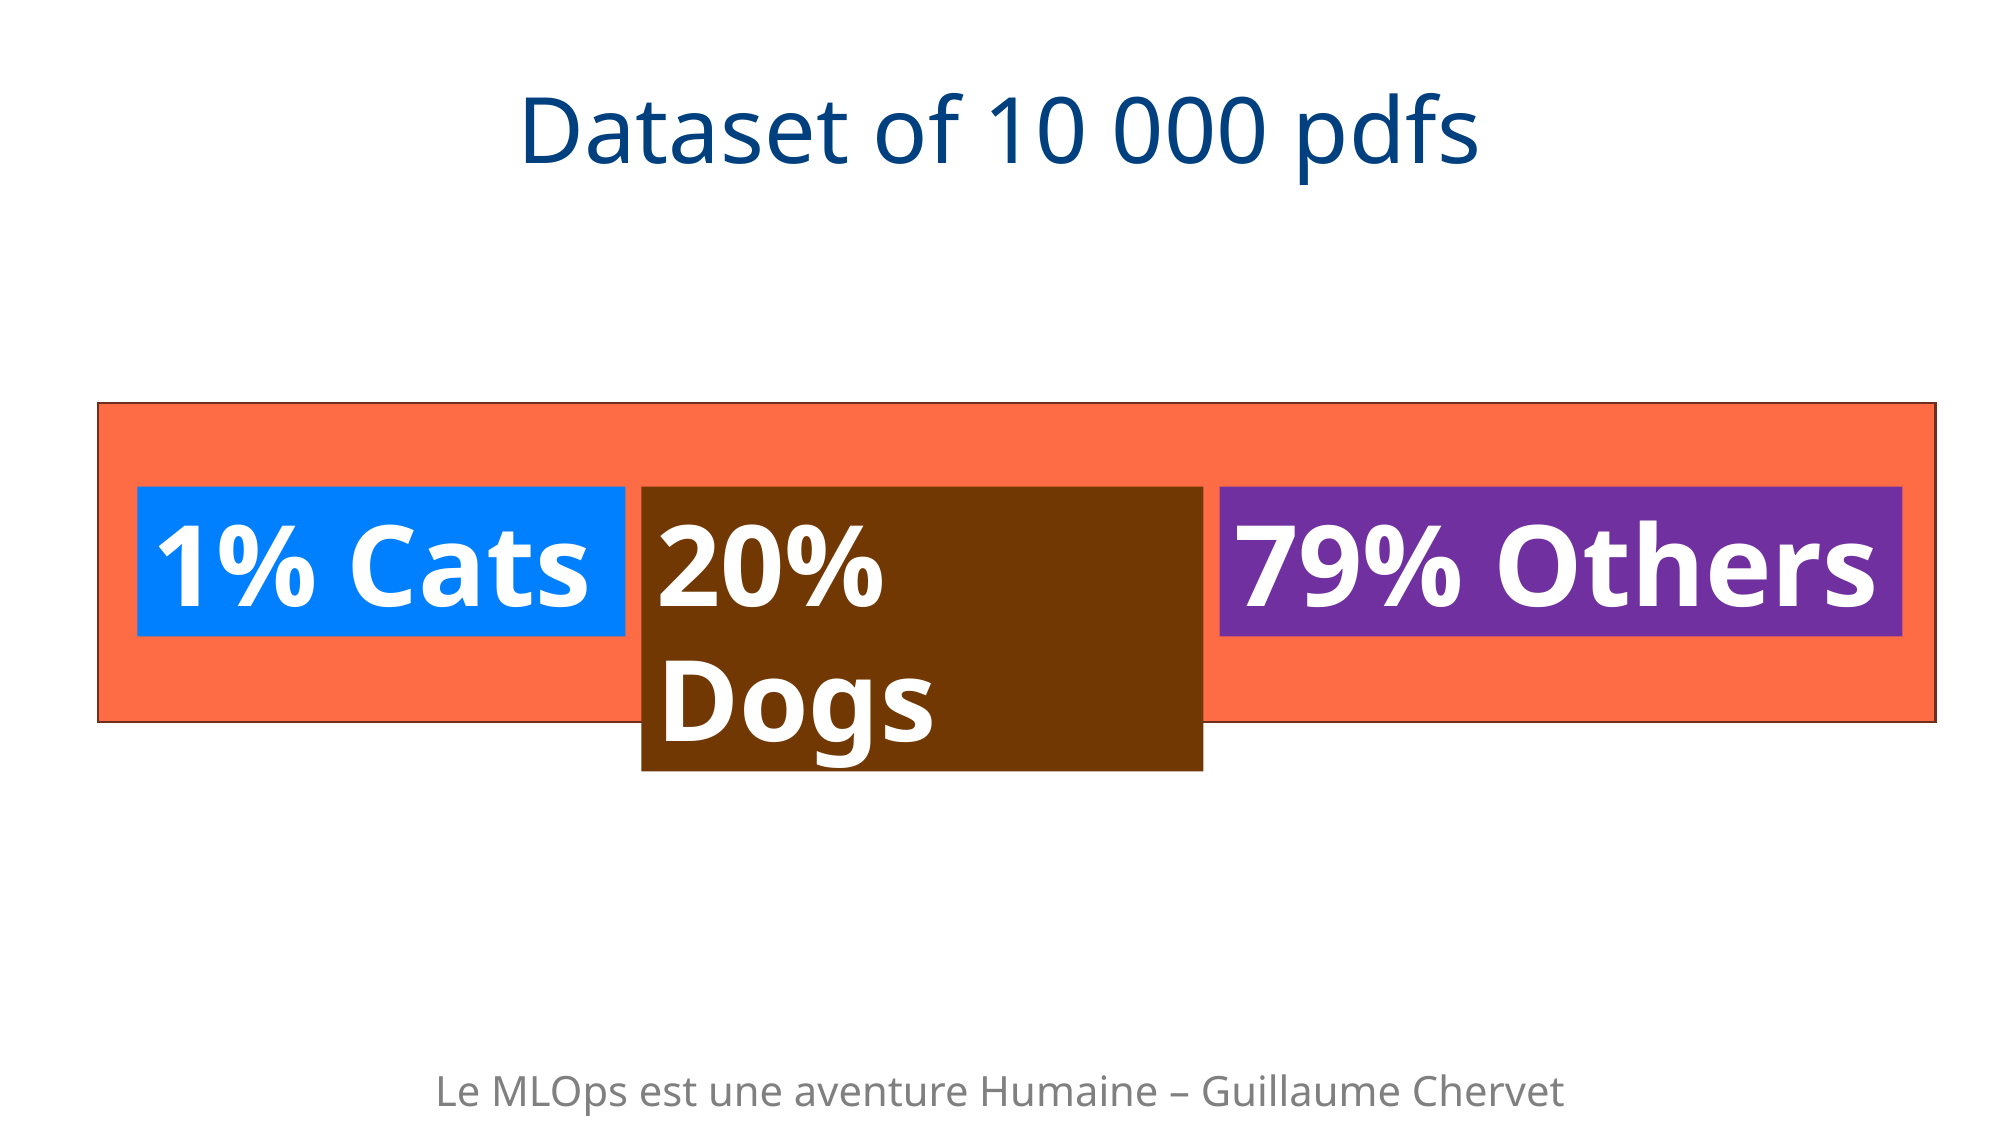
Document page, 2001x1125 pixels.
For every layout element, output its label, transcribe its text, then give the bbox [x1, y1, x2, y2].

text_box 79% Others [1219, 486, 1903, 637]
text_box 20% Dogs [641, 486, 1204, 772]
text_box Le MLOps est une aventure Humaine – Guillaume Chervet [0, 1054, 2000, 1125]
text_box [97, 402, 1937, 723]
text_box Dataset of 10 000 pdfs [137, 25, 1863, 243]
text_box 1% Cats [137, 486, 626, 637]
